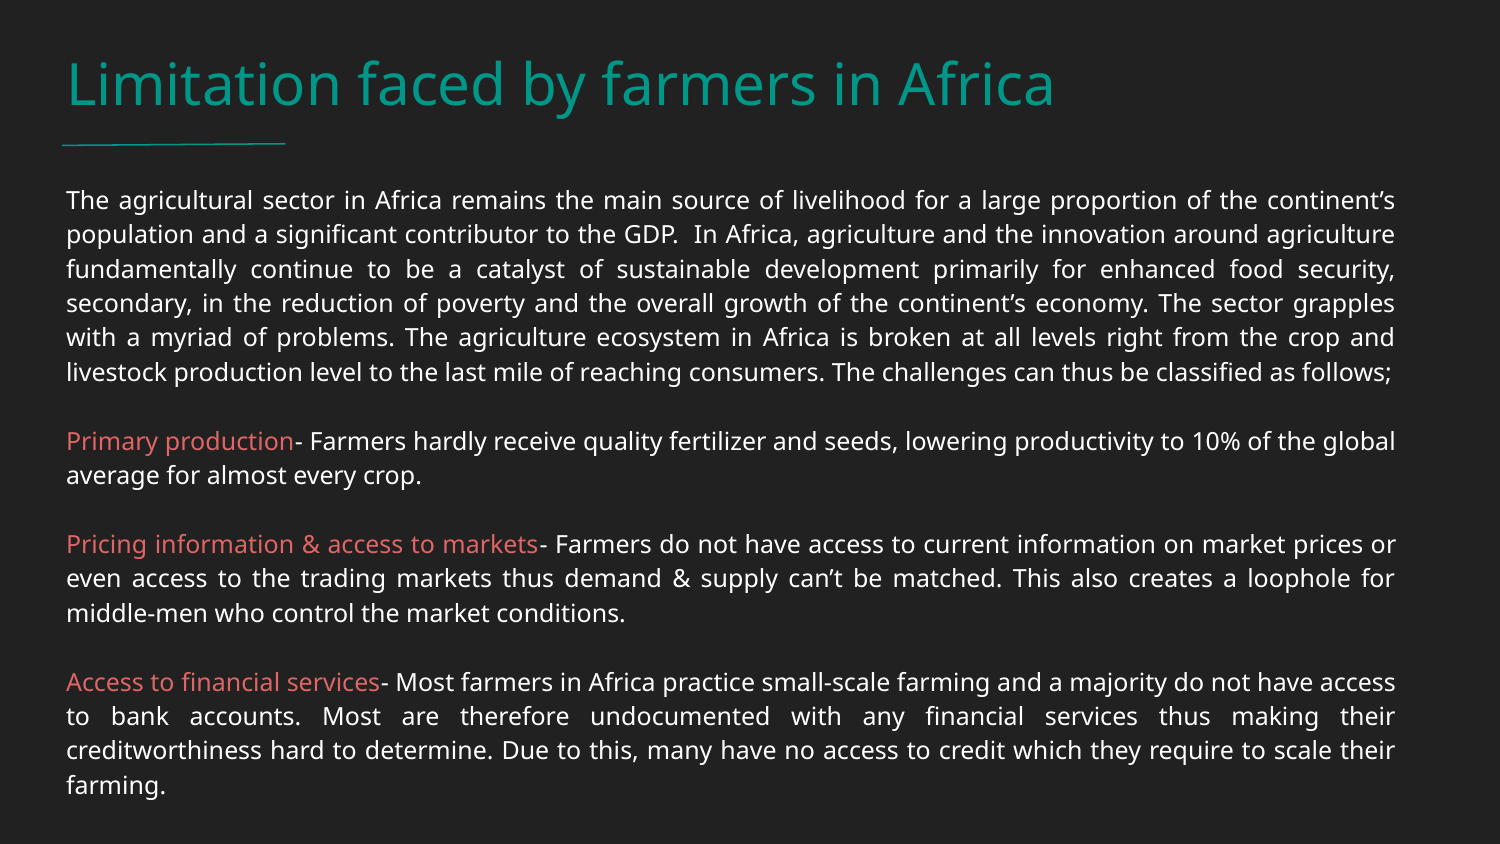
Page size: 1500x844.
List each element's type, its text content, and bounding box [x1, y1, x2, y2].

list The agricultural sector in Africa remains the main source of livelihood for a large proportion of the continent’s population and a significant contributor to the GDP. In Africa, agriculture and the innovation around agriculture fundamentally continue to be a catalyst of sustainable development primarily for enhanced food security, secondary, in the reduction of poverty and the overall growth of the continent’s economy. The sector grapples with a myriad of problems. The agriculture ecosystem in Africa is broken at all levels right from the crop and livestock production level to the last mile of reaching consumers. The challenges can thus be classified as follows; Primary production- Farmers hardly receive quality fertilizer and seeds, lowering productivity to 10% of the global average for almost every crop. Pricing information & access to markets- Farmers do not have access to current information on market prices or even access to the trading markets thus demand & supply can’t be matched. This also creates a loophole for middle-men who control the market conditions. Access to financial services- Most farmers in Africa practice small-scale farming and a majority do not have access to bank accounts. Most are therefore undocumented with any financial services thus making their creditworthiness hard to determine. Due to this, many have no access to credit which they require to scale their farming. [51, 164, 1413, 750]
title Limitation faced by farmers in Africa [51, 31, 1449, 126]
